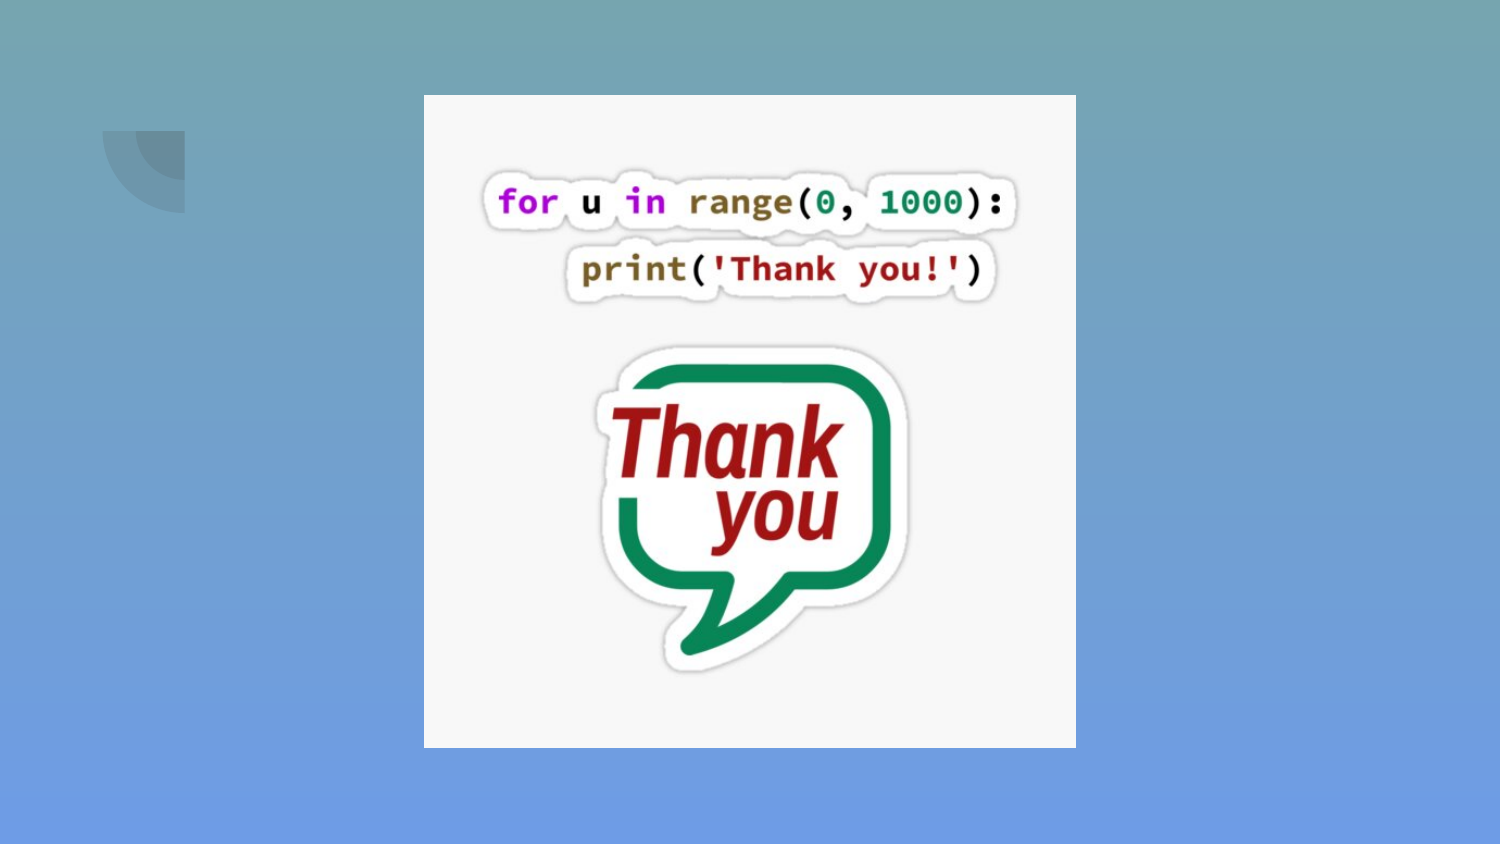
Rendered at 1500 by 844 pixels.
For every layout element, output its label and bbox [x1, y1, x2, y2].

picture [423, 95, 1077, 749]
